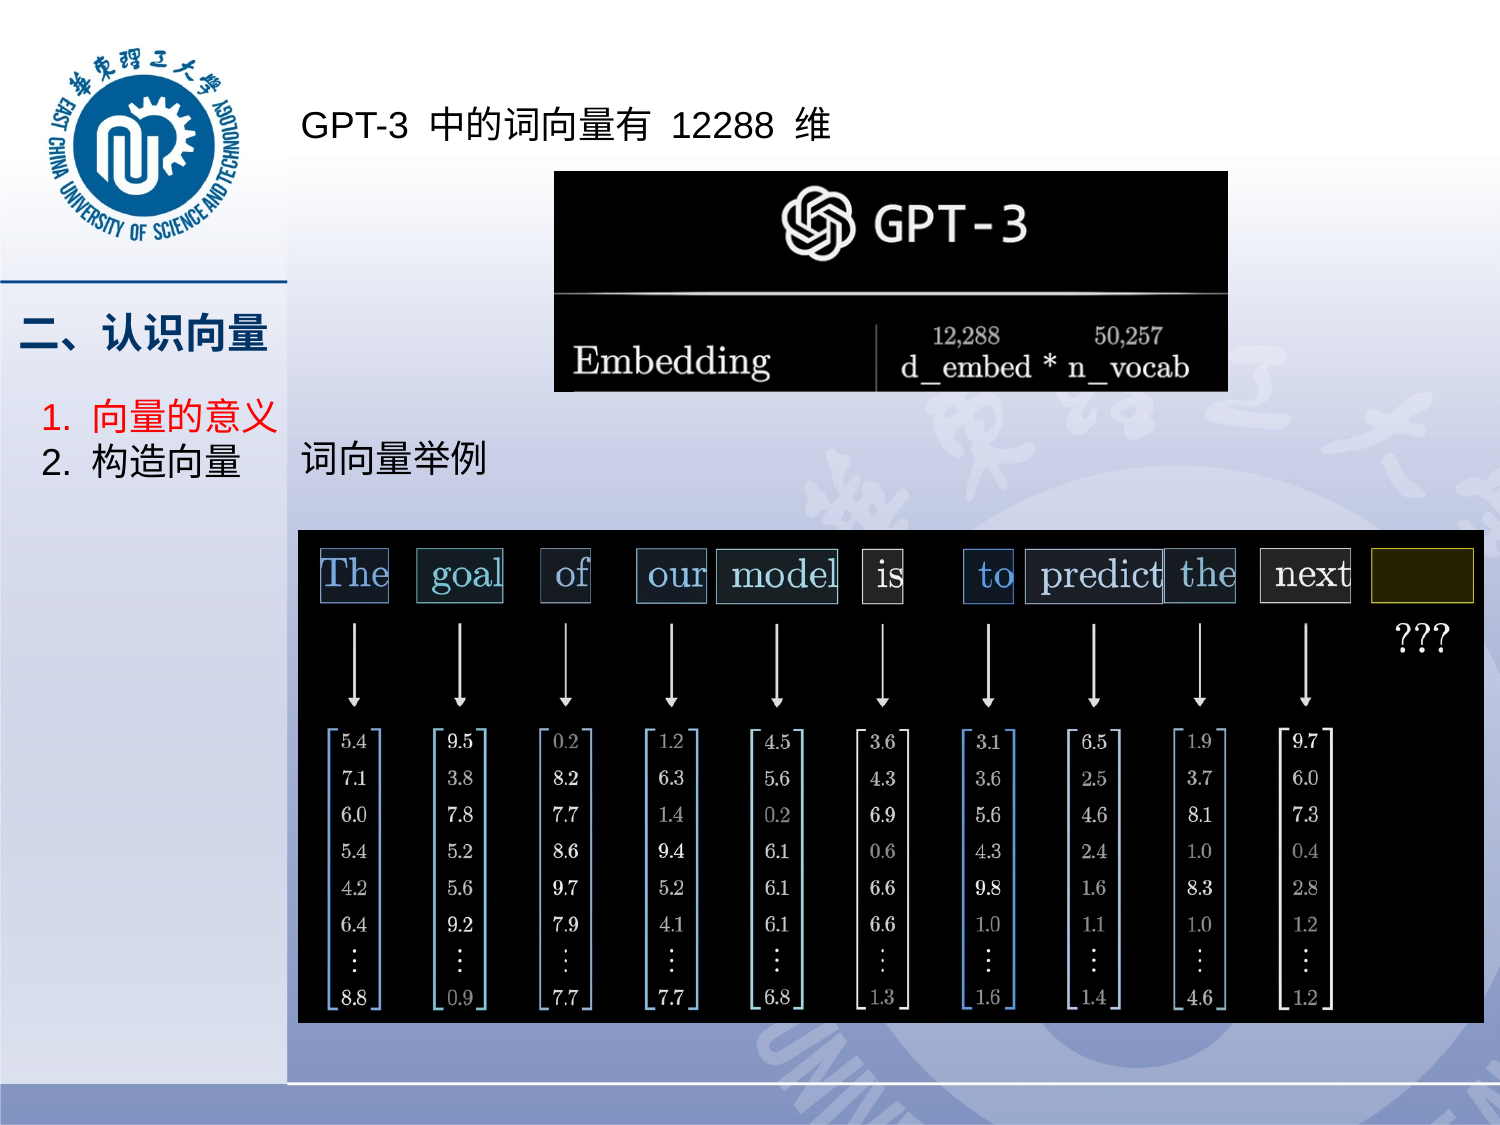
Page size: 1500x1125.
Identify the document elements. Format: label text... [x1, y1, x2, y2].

text_box GPT-3 中的词向量有 12288 维 [285, 93, 922, 154]
text_box 词向量举例 [285, 427, 922, 488]
title 二、认识向量 [0, 278, 433, 386]
picture [0, 0, 1500, 1125]
text_box 1. 向量的意义 2. 构造向量 [26, 385, 295, 491]
